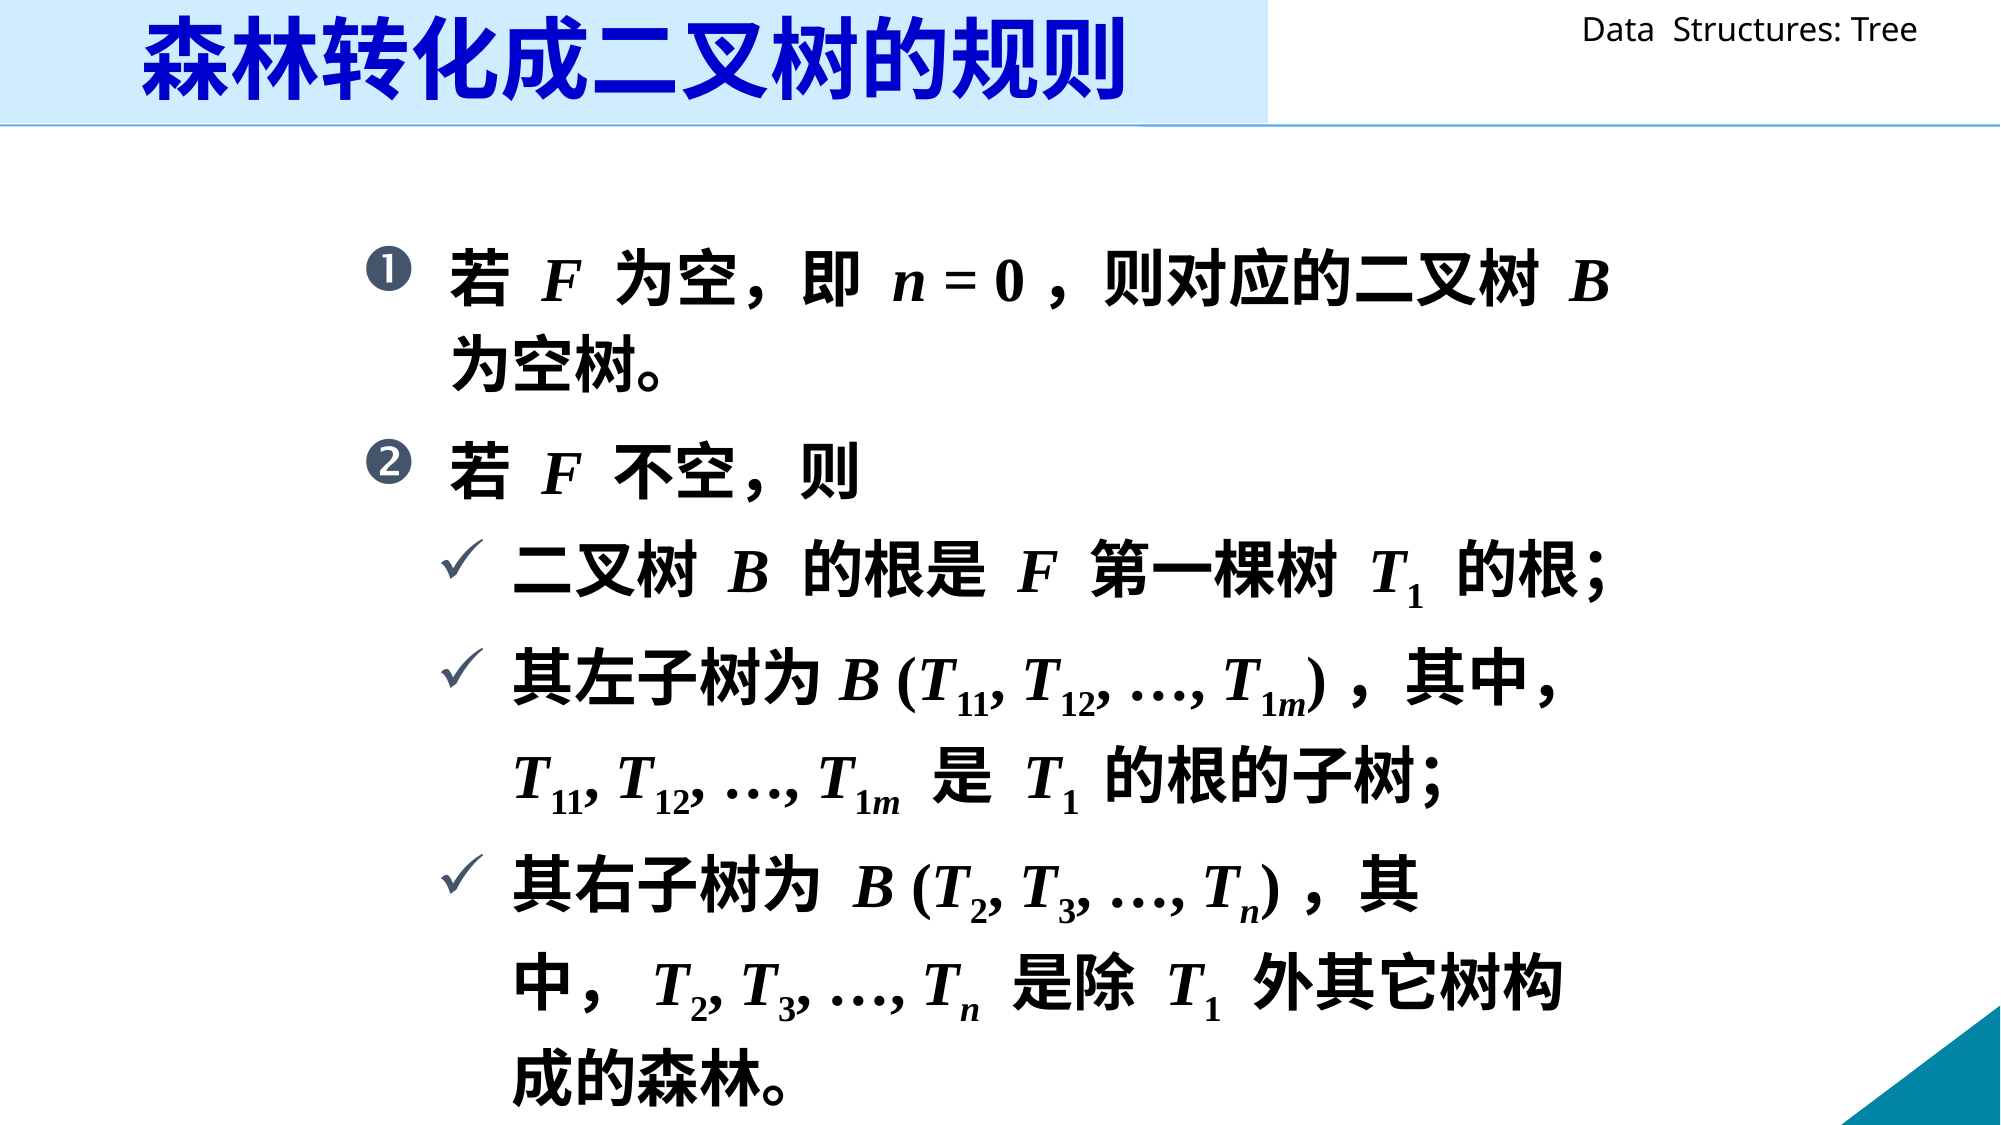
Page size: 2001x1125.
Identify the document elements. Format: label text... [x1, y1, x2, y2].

list 若 F 为空，即 n = 0，则对应的二叉树 B 为空树。 若 F 不空，则 二叉树 B 的根是 F 第一棵树 T1 的根； 其左子树为B (T11, T12, …, T1m)，其中，T11, T12, …, T1m 是 T1 的根的子树； 其右子树为 B (T2, T3, …, Tn)，其中，T2, T3, …, Tn 是除 T1 外其它树构成的森林。 [346, 220, 1638, 1041]
title 森林转化成二叉树的规则 [125, 7, 1172, 120]
